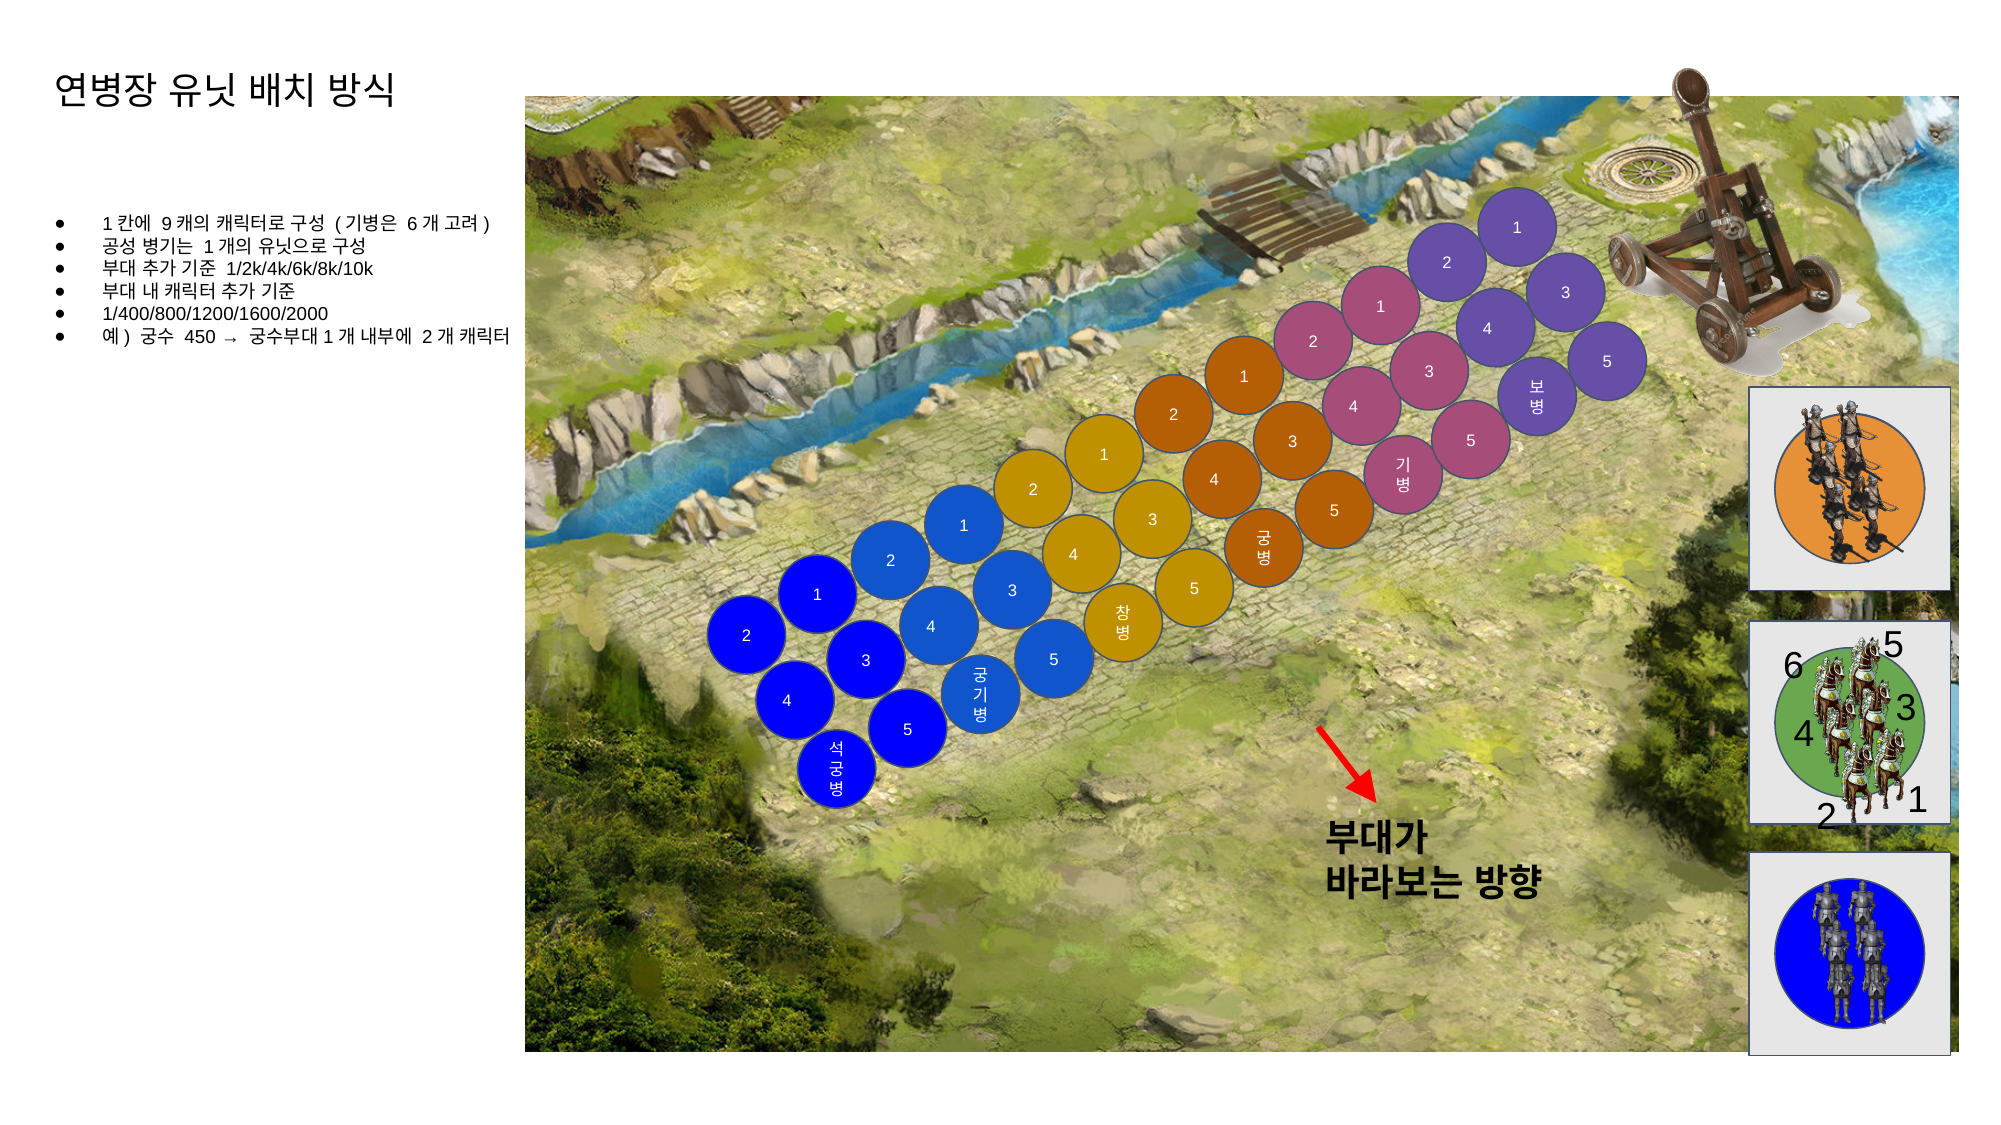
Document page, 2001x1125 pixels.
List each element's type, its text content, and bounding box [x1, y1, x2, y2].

picture [525, 65, 1959, 1053]
text_box 연병장 유닛 배치 방식 [39, 60, 431, 166]
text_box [1317, 726, 1377, 804]
text_box 1칸에 9캐의 캐릭터로 구성 (기병은 6개 고려) 공성 병기는 1개의 유닛으로 구성 부대 추가 기준 1/2k/4k/6k/8k/10k 부대 내 캐릭터 추가 기준 1/400/800/1200/1600/2000 예) 궁수 450 → 궁수부대1개 내부에 2개 캐릭터 [12, 197, 519, 799]
